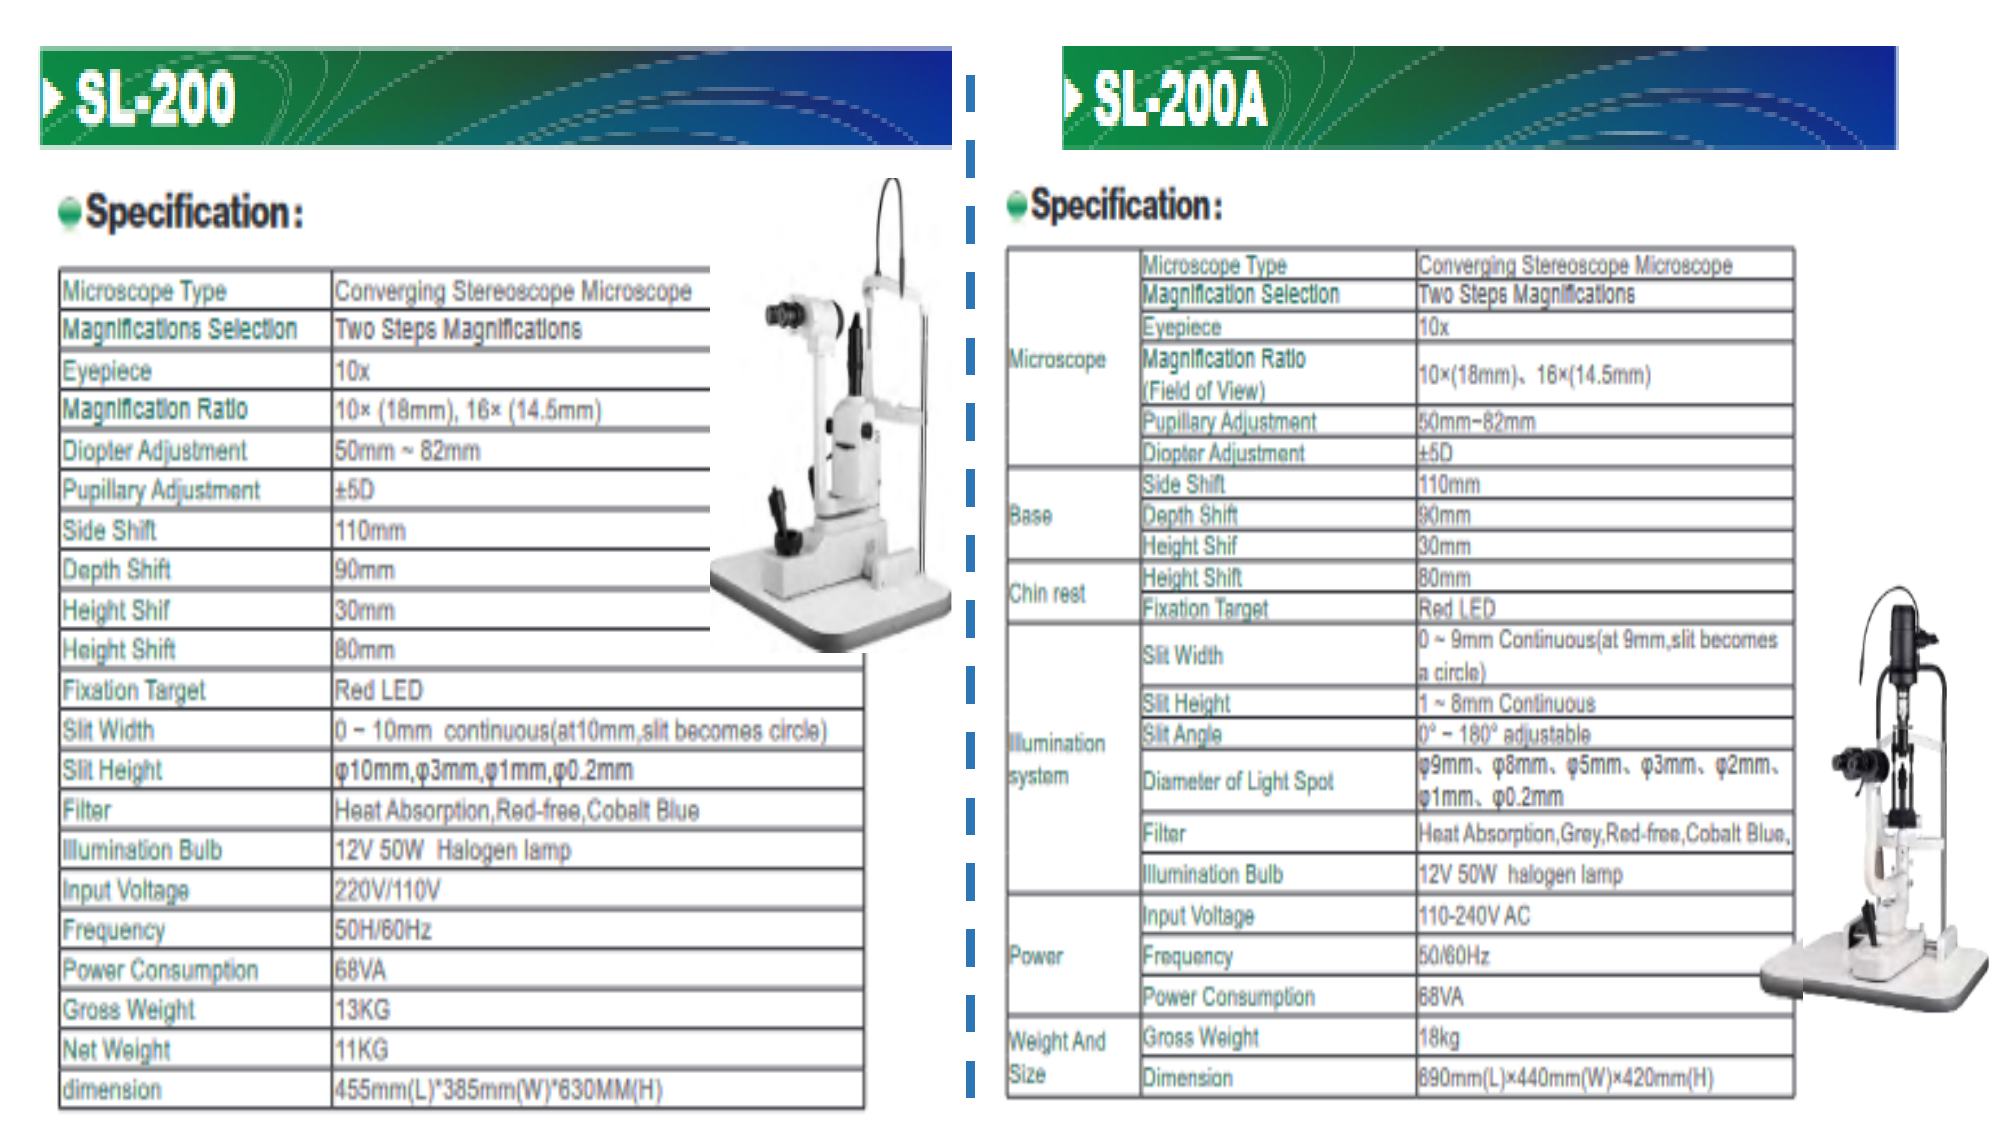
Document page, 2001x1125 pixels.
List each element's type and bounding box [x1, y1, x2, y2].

picture [995, 182, 2000, 1123]
picture [33, 178, 965, 1125]
picture [33, 42, 952, 150]
picture [1062, 42, 1899, 150]
